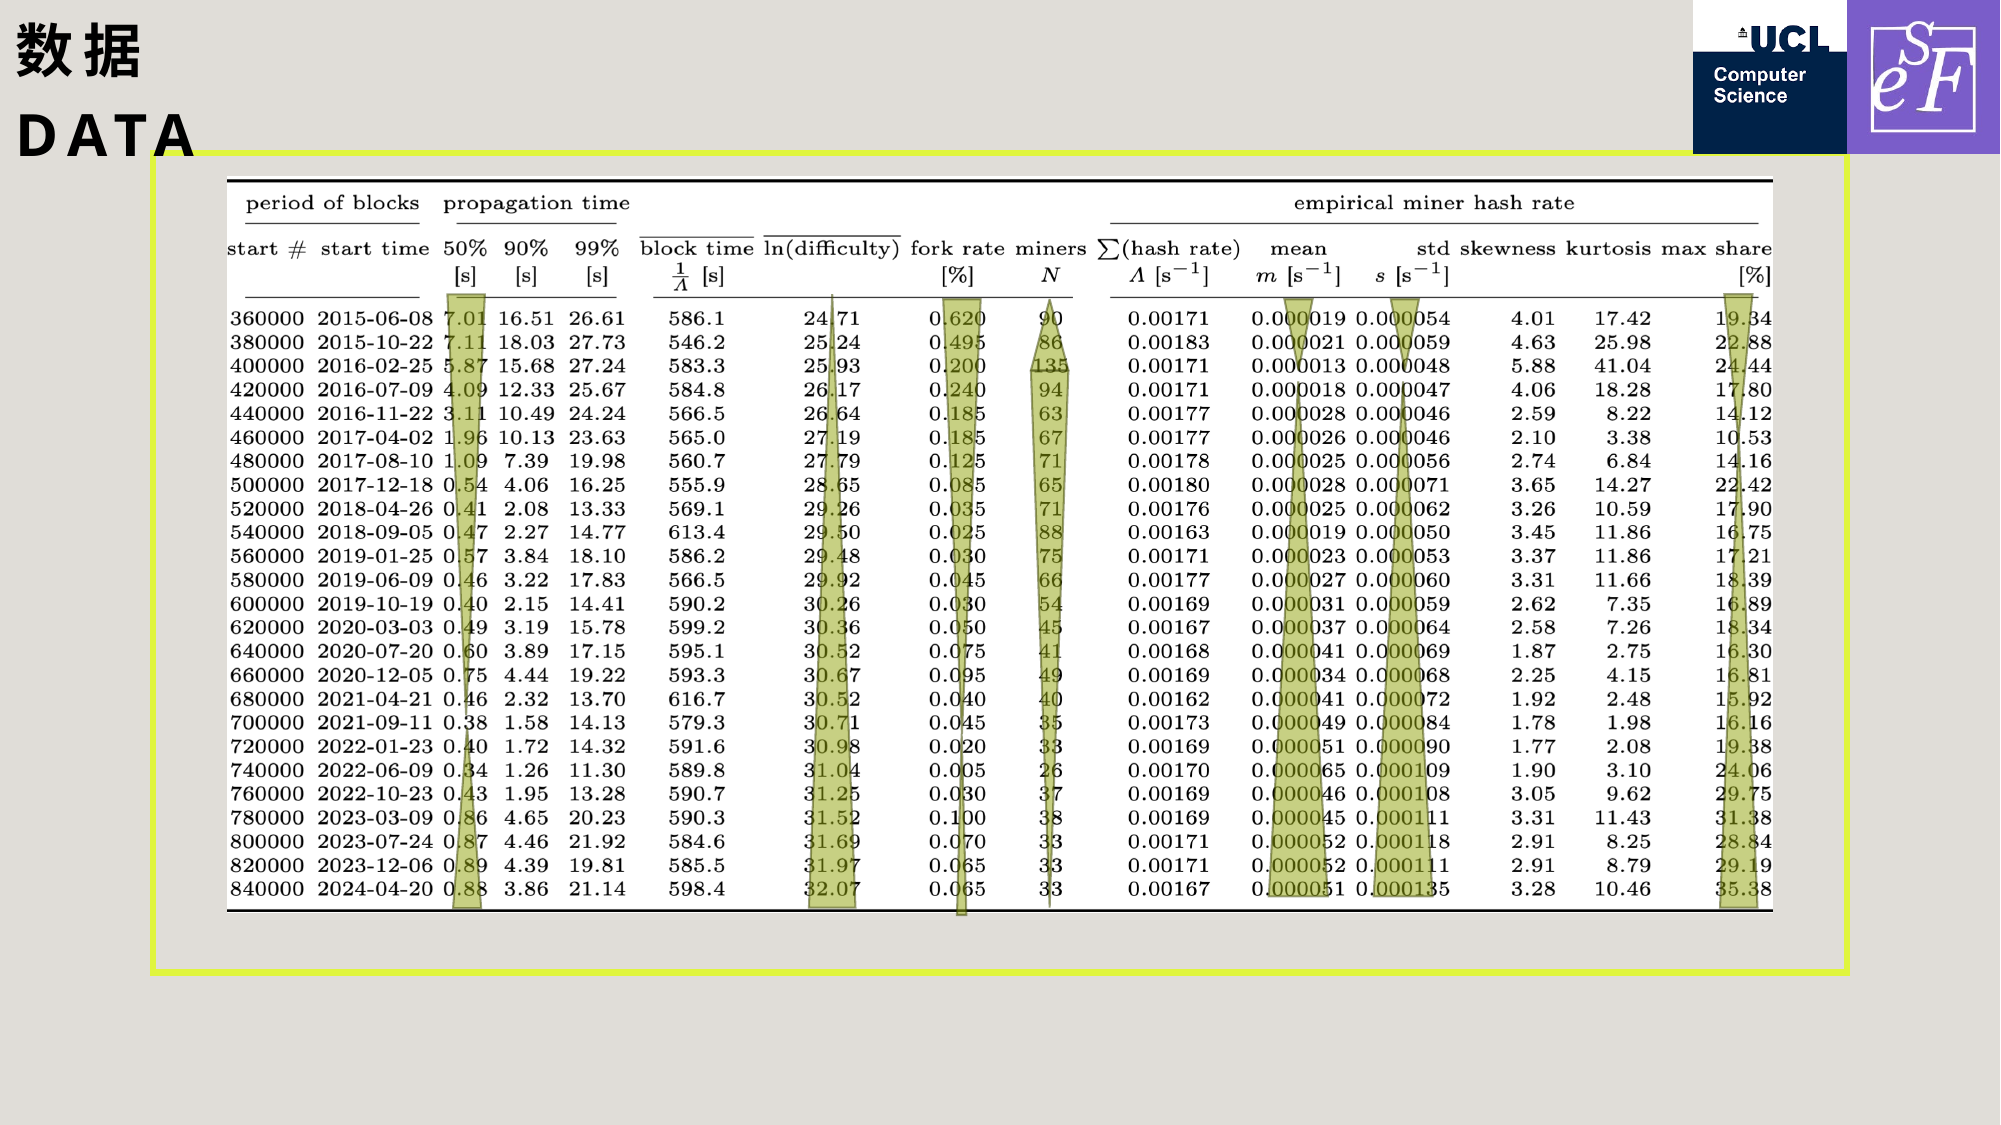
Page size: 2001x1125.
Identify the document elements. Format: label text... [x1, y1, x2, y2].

text_box [955, 913, 968, 917]
title 数据 Data [0, 0, 1473, 177]
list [227, 176, 1773, 913]
picture [1693, 0, 2000, 154]
